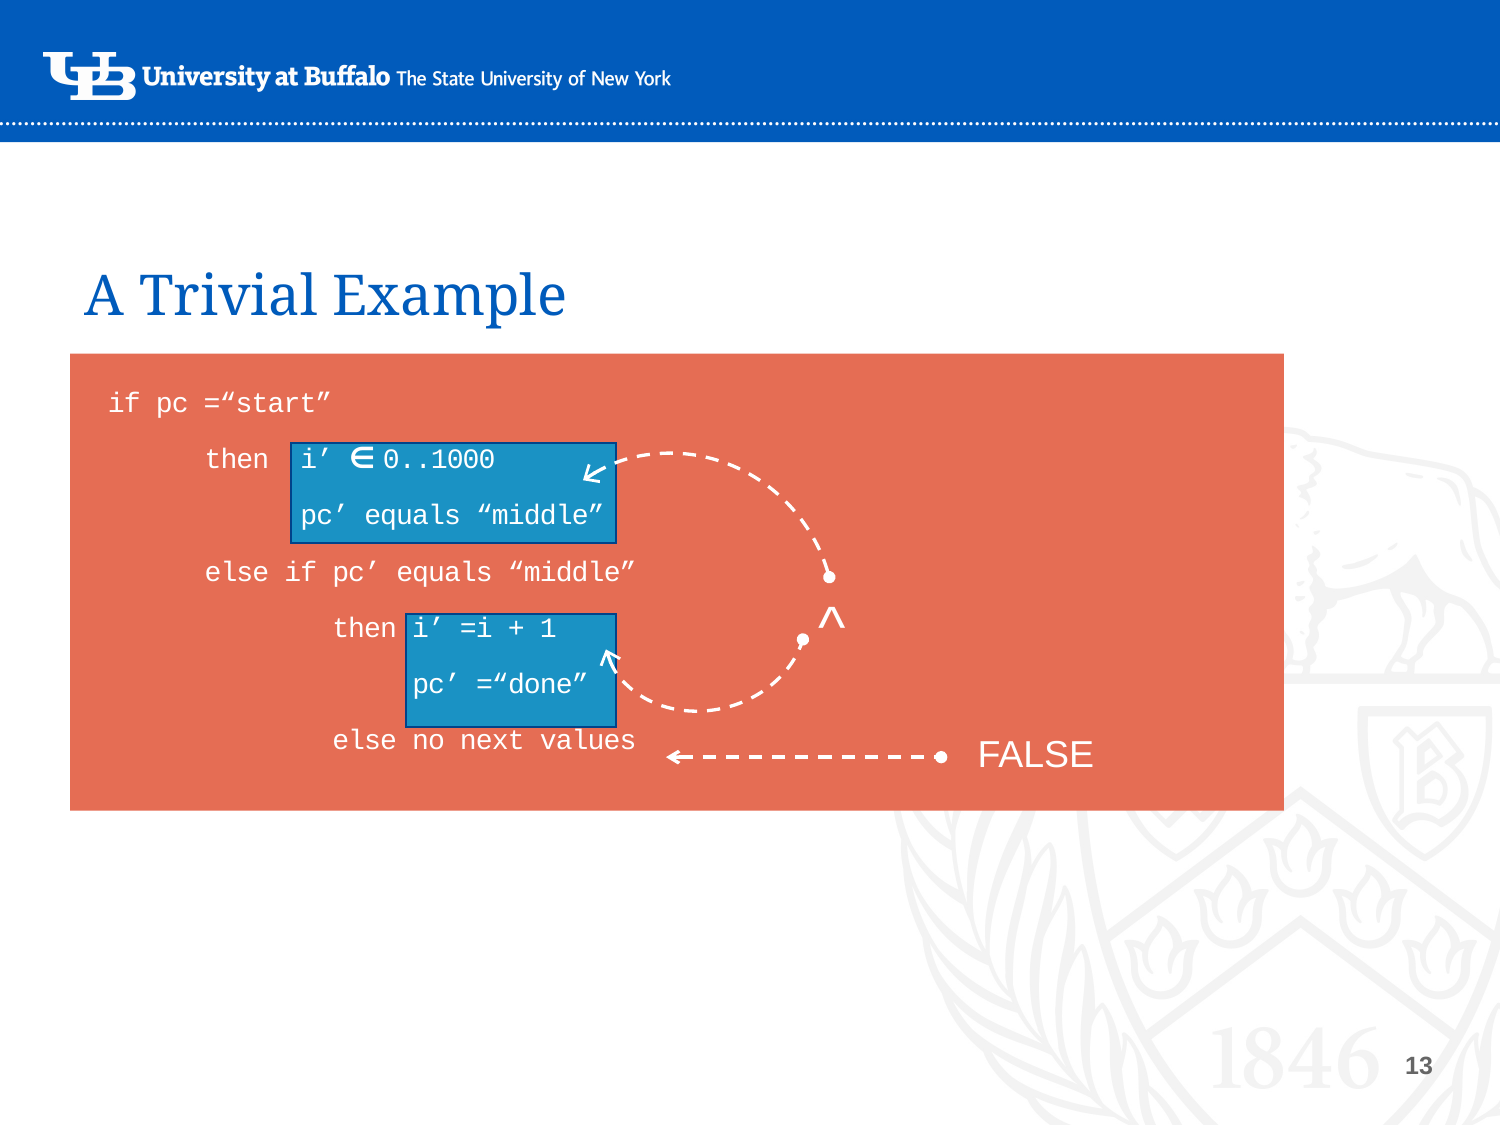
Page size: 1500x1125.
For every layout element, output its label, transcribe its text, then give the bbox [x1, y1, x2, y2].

text_box [582, 452, 836, 615]
title A Trivial Example [70, 216, 1364, 335]
text_box FALSE [963, 723, 1110, 783]
text_box [600, 624, 804, 712]
text_box [69, 353, 1285, 812]
list if pc =“start” then i’ ∈ 0..1000 pc’ equals “middle” else if pc’ equals “middle” then i’ =i + 1 pc’ =“done” else no next values [92, 335, 1225, 740]
picture [0, 0, 1500, 1125]
text_box ^ [804, 581, 862, 667]
